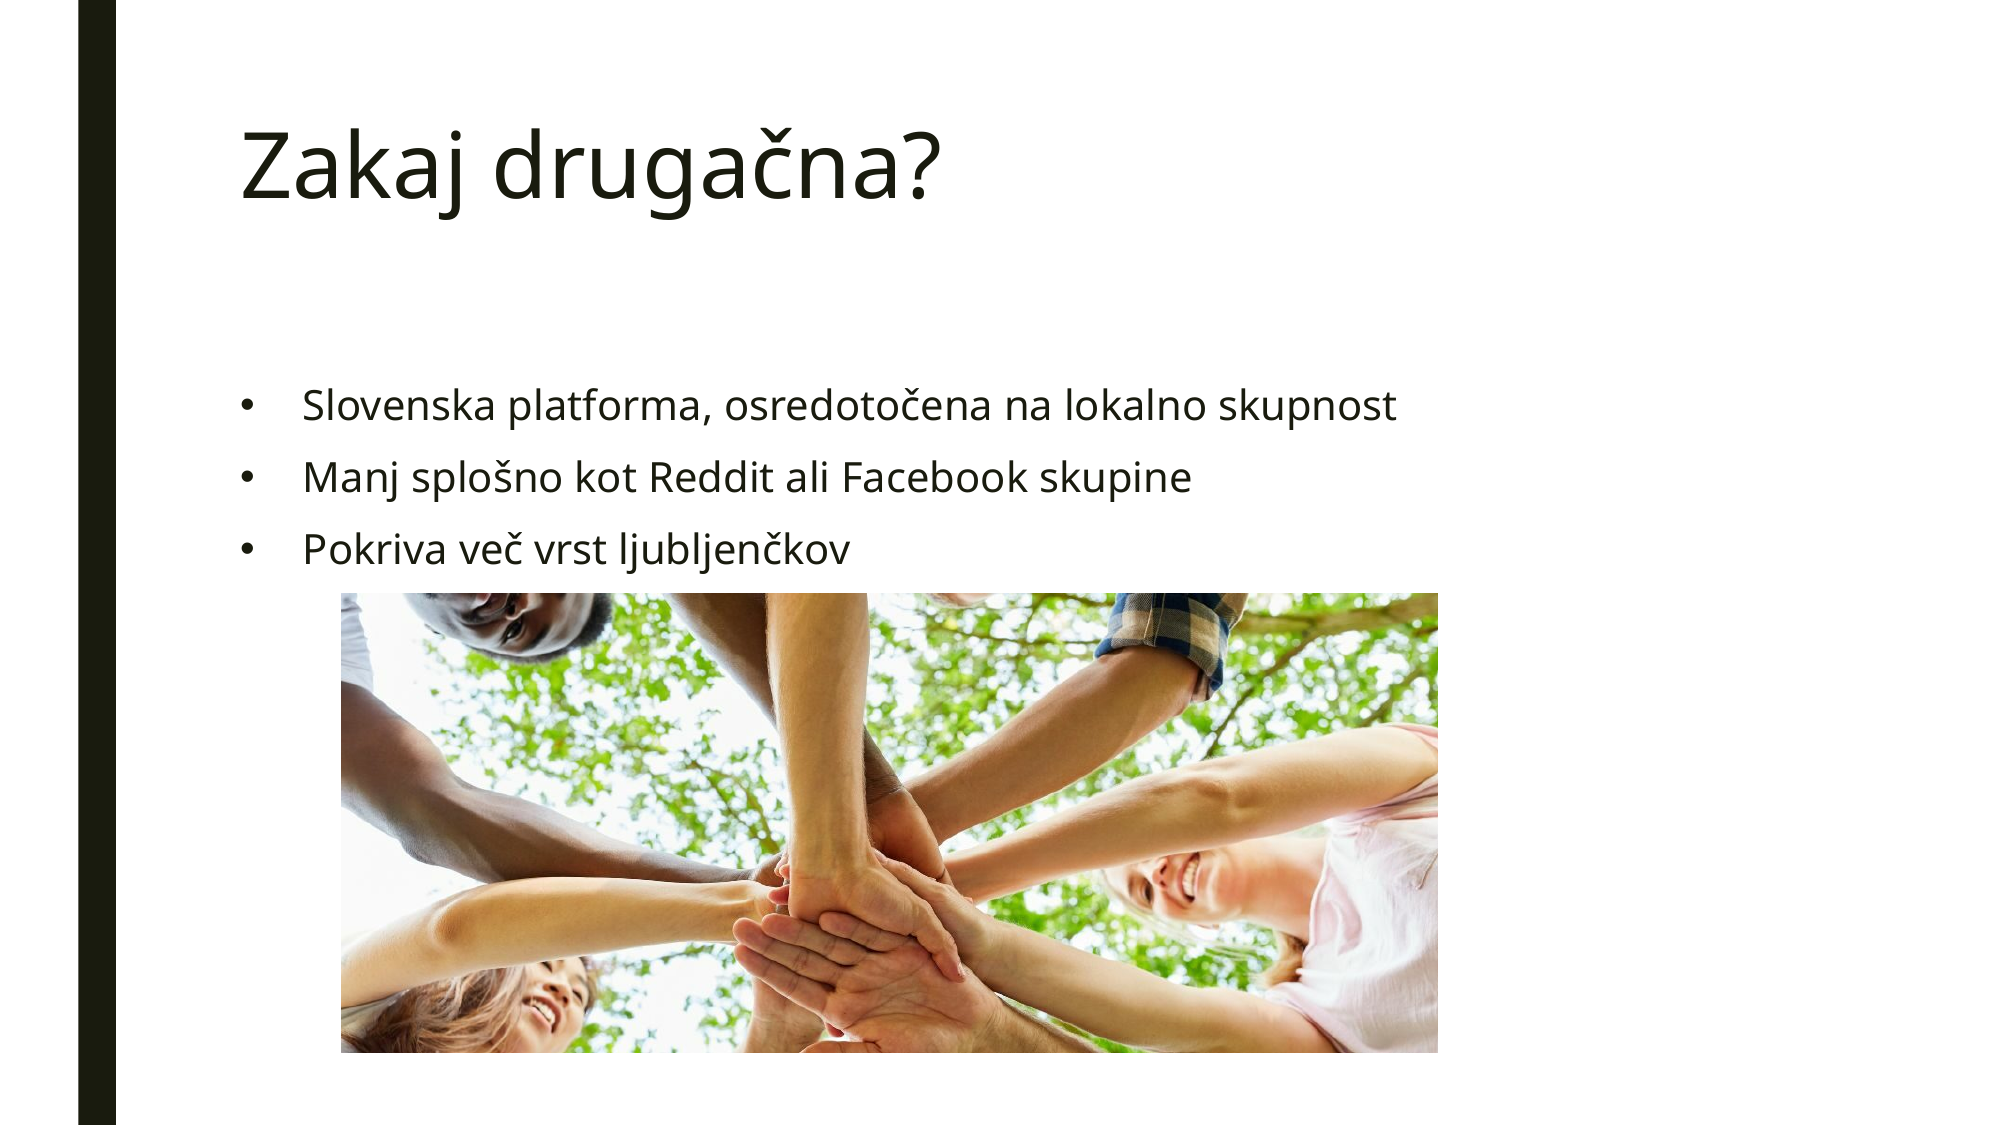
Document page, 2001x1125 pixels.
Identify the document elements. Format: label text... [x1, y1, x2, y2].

list Slovenska platforma, osredotočena na lokalno skupnost Manj splošno kot Reddit ali Facebook skupine Pokriva več vrst ljubljenčkov [225, 375, 1800, 963]
picture [341, 593, 1438, 1053]
title Zakaj drugačna? [225, 112, 1800, 357]
